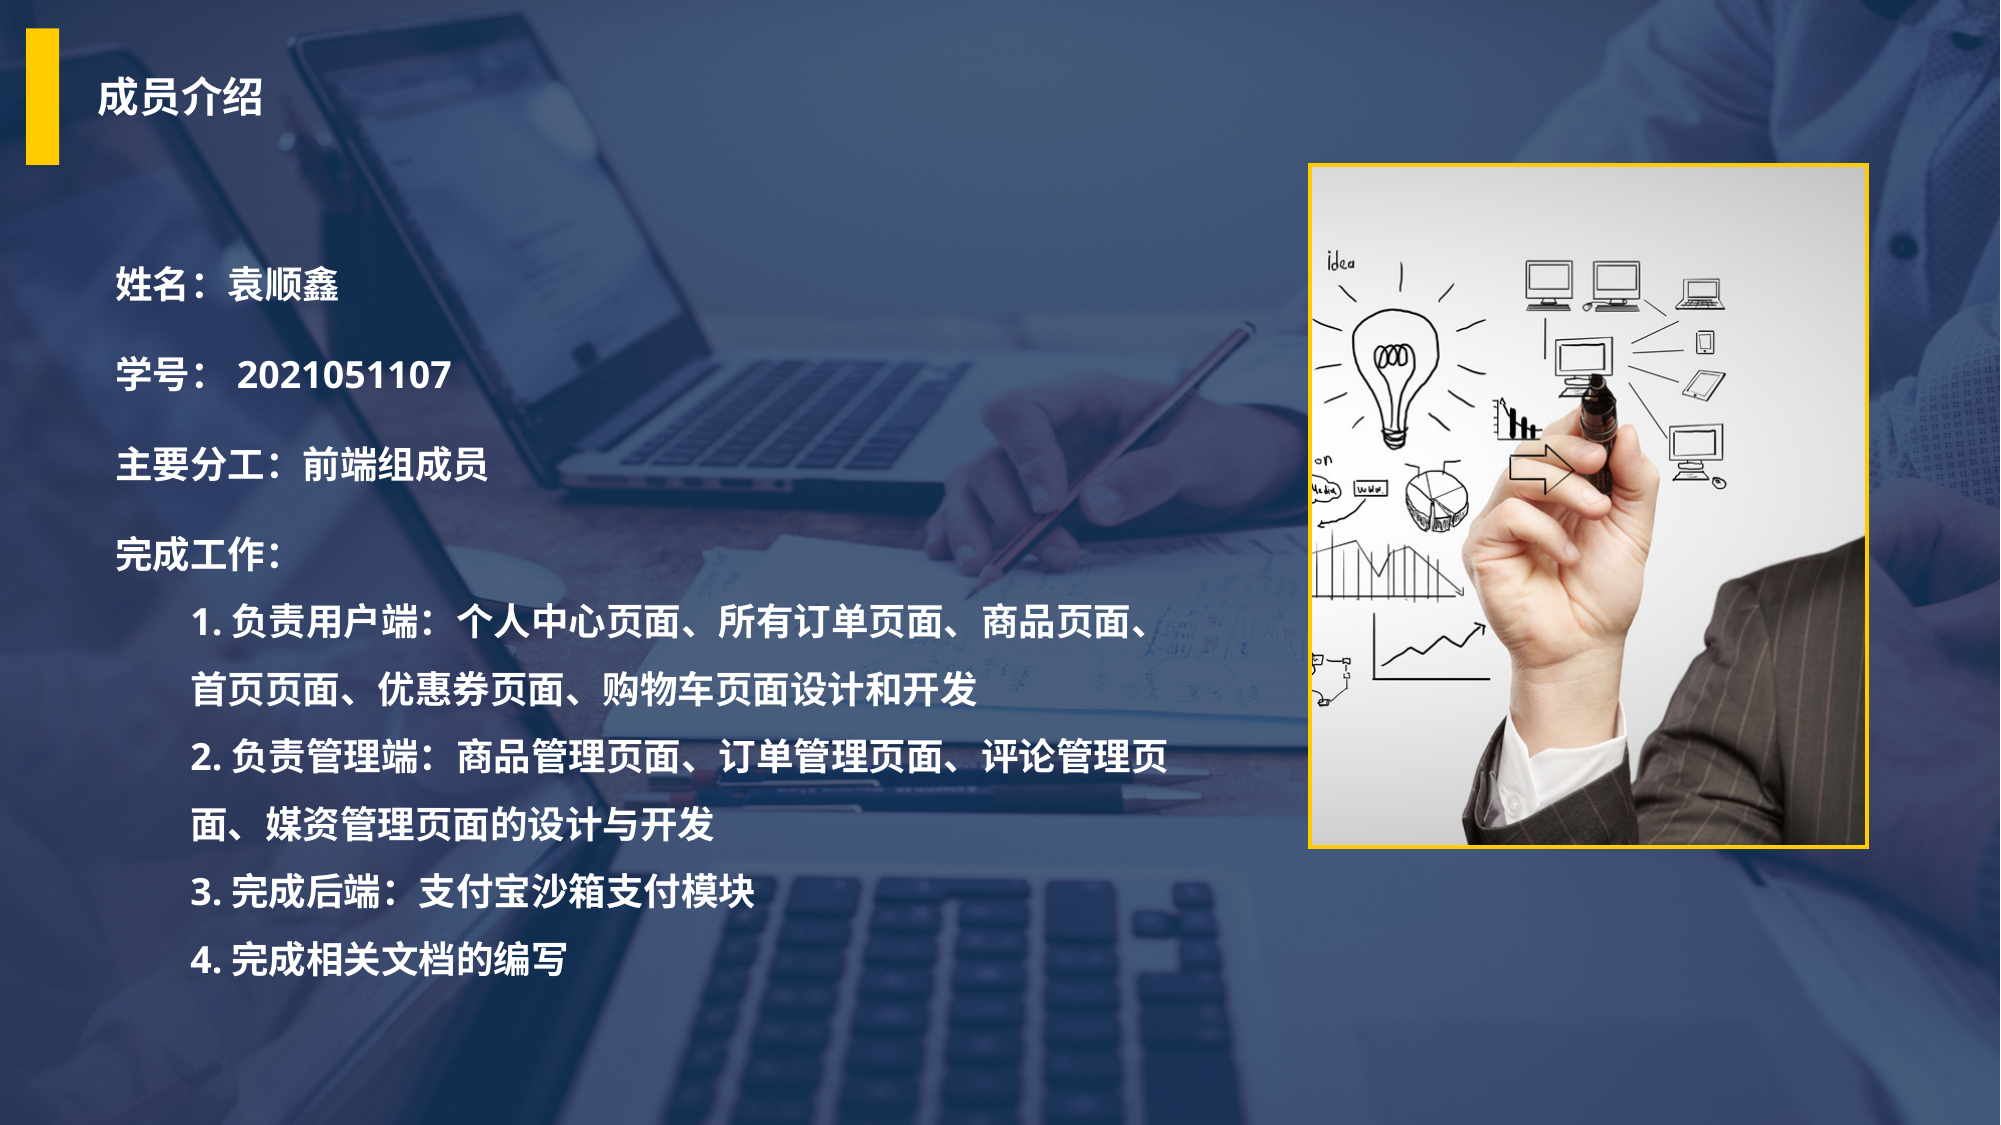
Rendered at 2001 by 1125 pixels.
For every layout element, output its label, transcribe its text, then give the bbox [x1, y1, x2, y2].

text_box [1310, 164, 1867, 847]
text_box [25, 27, 60, 166]
text_box 姓名：袁顺鑫 学号：2021051107 主要分工：前端组成员 完成工作： 1.负责用户端：个人中心页面、所有订单页面、商品页面、首页页面、优惠券页面、购物车页面设计和开发 2.负责管理端：商品管理页面、订单管理页面、评论管理页面、媒资管理页面的设计与开发 3.完成后端：支付宝沙箱支付模块 4.完成相关文档的编写 [100, 253, 1185, 1062]
text_box 成员介绍 [83, 63, 586, 129]
text_box [0, 0, 2000, 1125]
